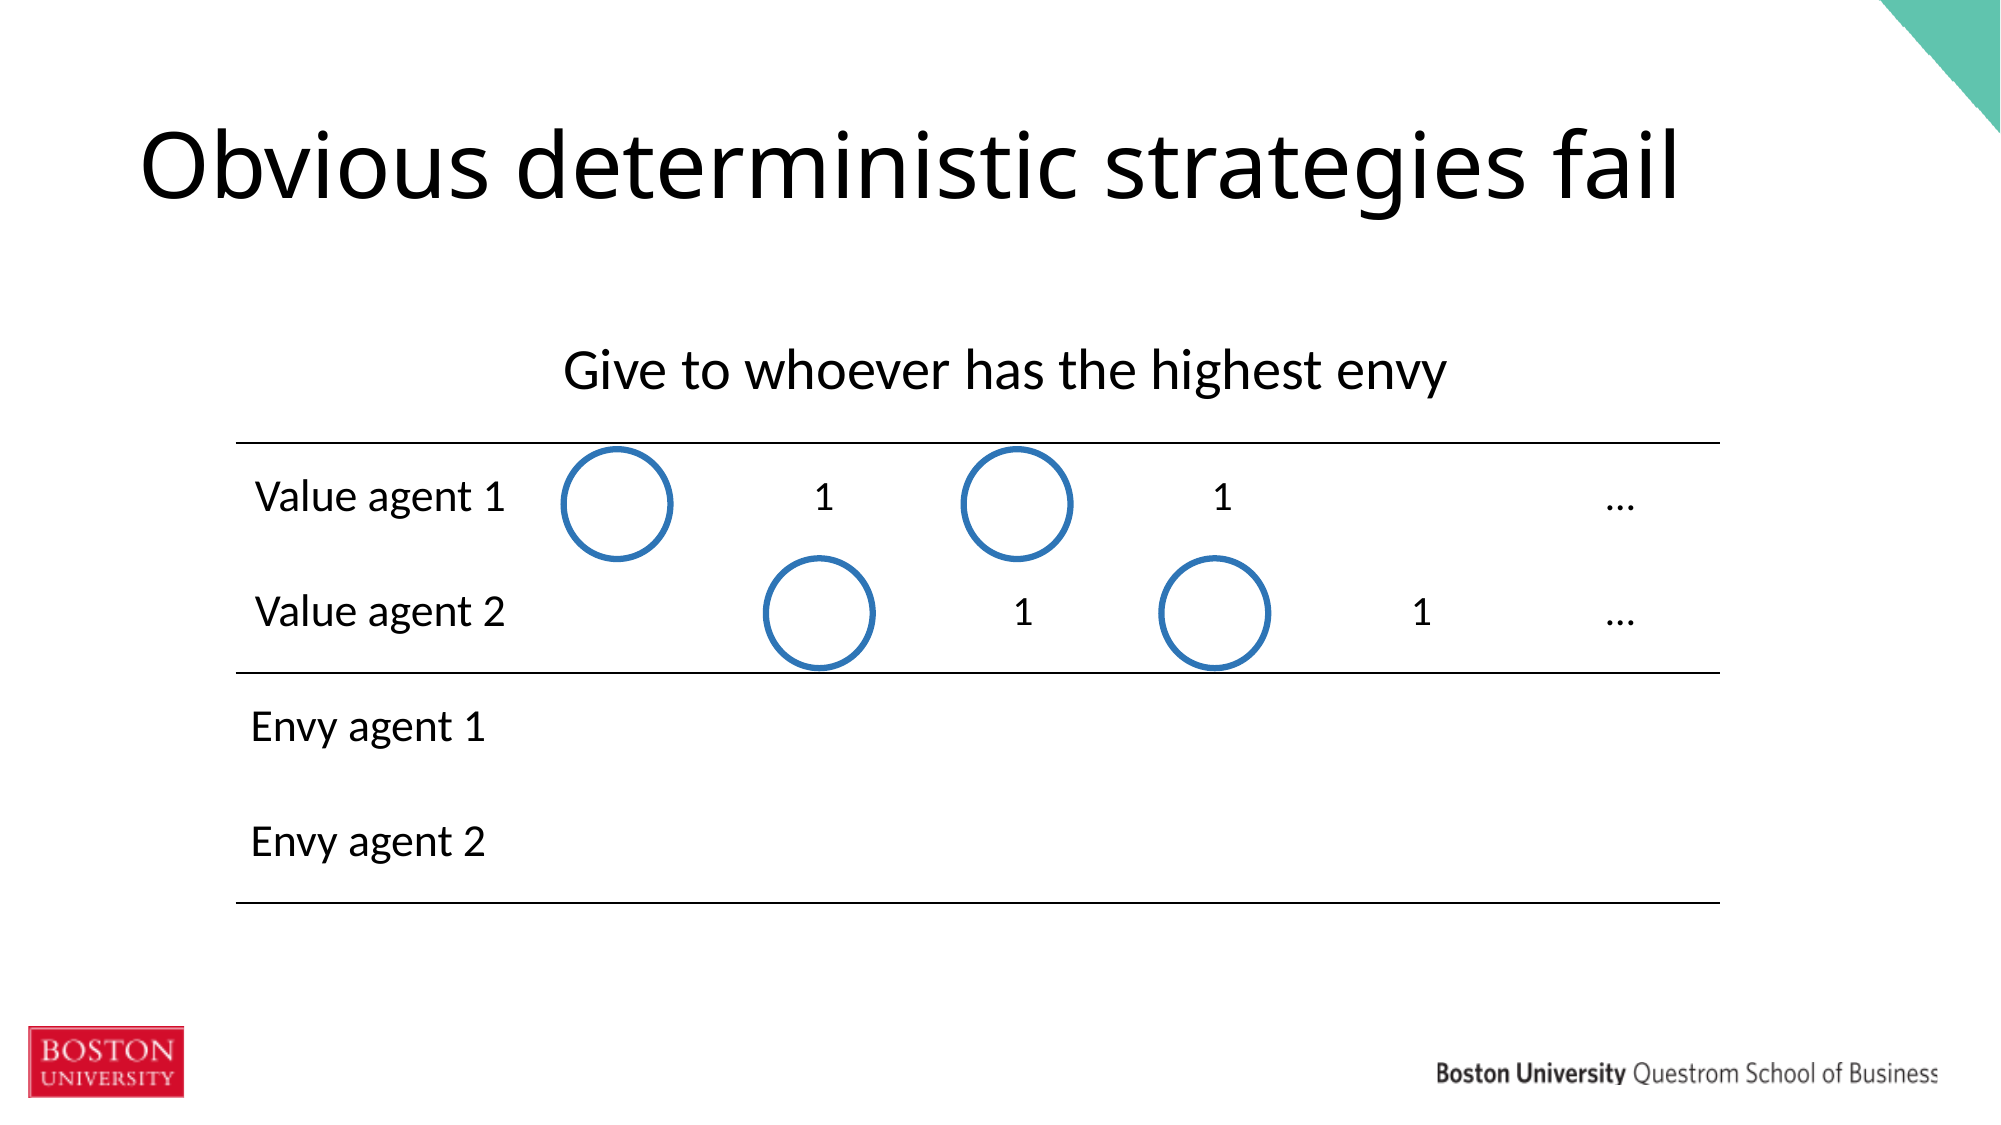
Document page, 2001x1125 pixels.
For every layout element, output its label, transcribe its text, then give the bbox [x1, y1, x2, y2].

text_box Give to whoever has the highest envy [548, 323, 1464, 409]
text_box [962, 448, 1072, 561]
picture [1821, 0, 2001, 159]
title Obvious deterministic strategies fail [123, 59, 1849, 278]
text_box [1160, 557, 1270, 670]
text_box [764, 557, 874, 670]
text_box [562, 448, 672, 561]
